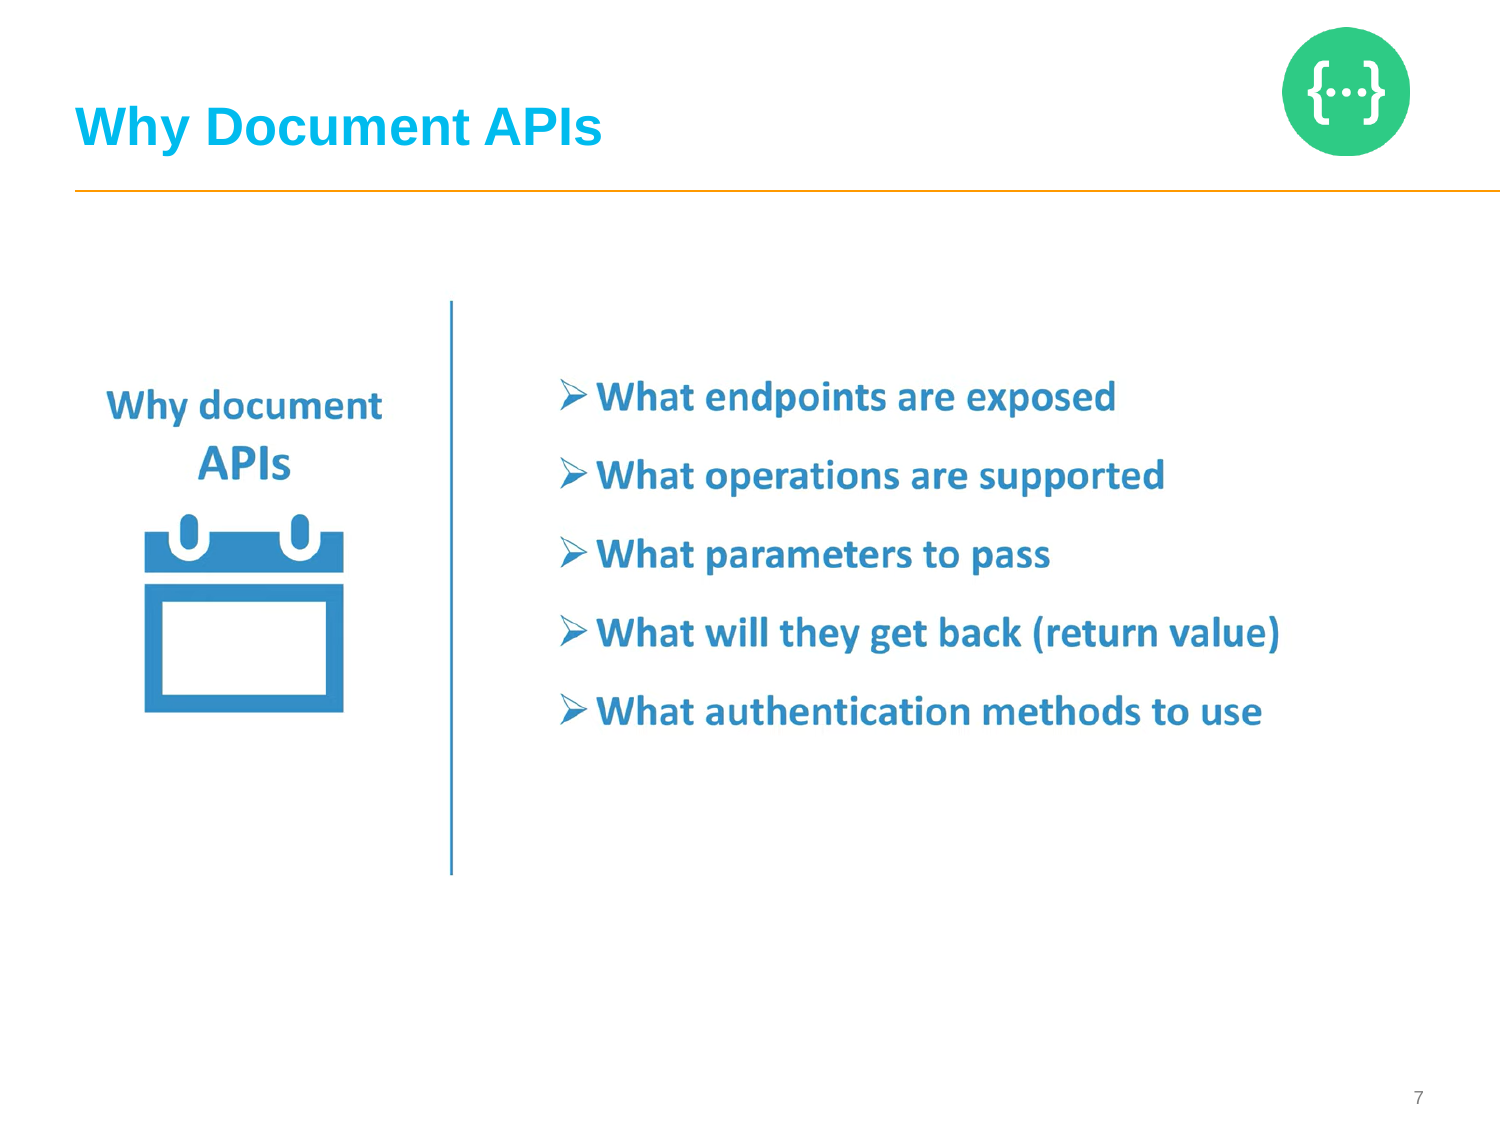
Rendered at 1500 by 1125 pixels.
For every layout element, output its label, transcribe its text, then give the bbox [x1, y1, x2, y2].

picture [75, 276, 1469, 877]
title Why Document APIs [75, 27, 1422, 157]
